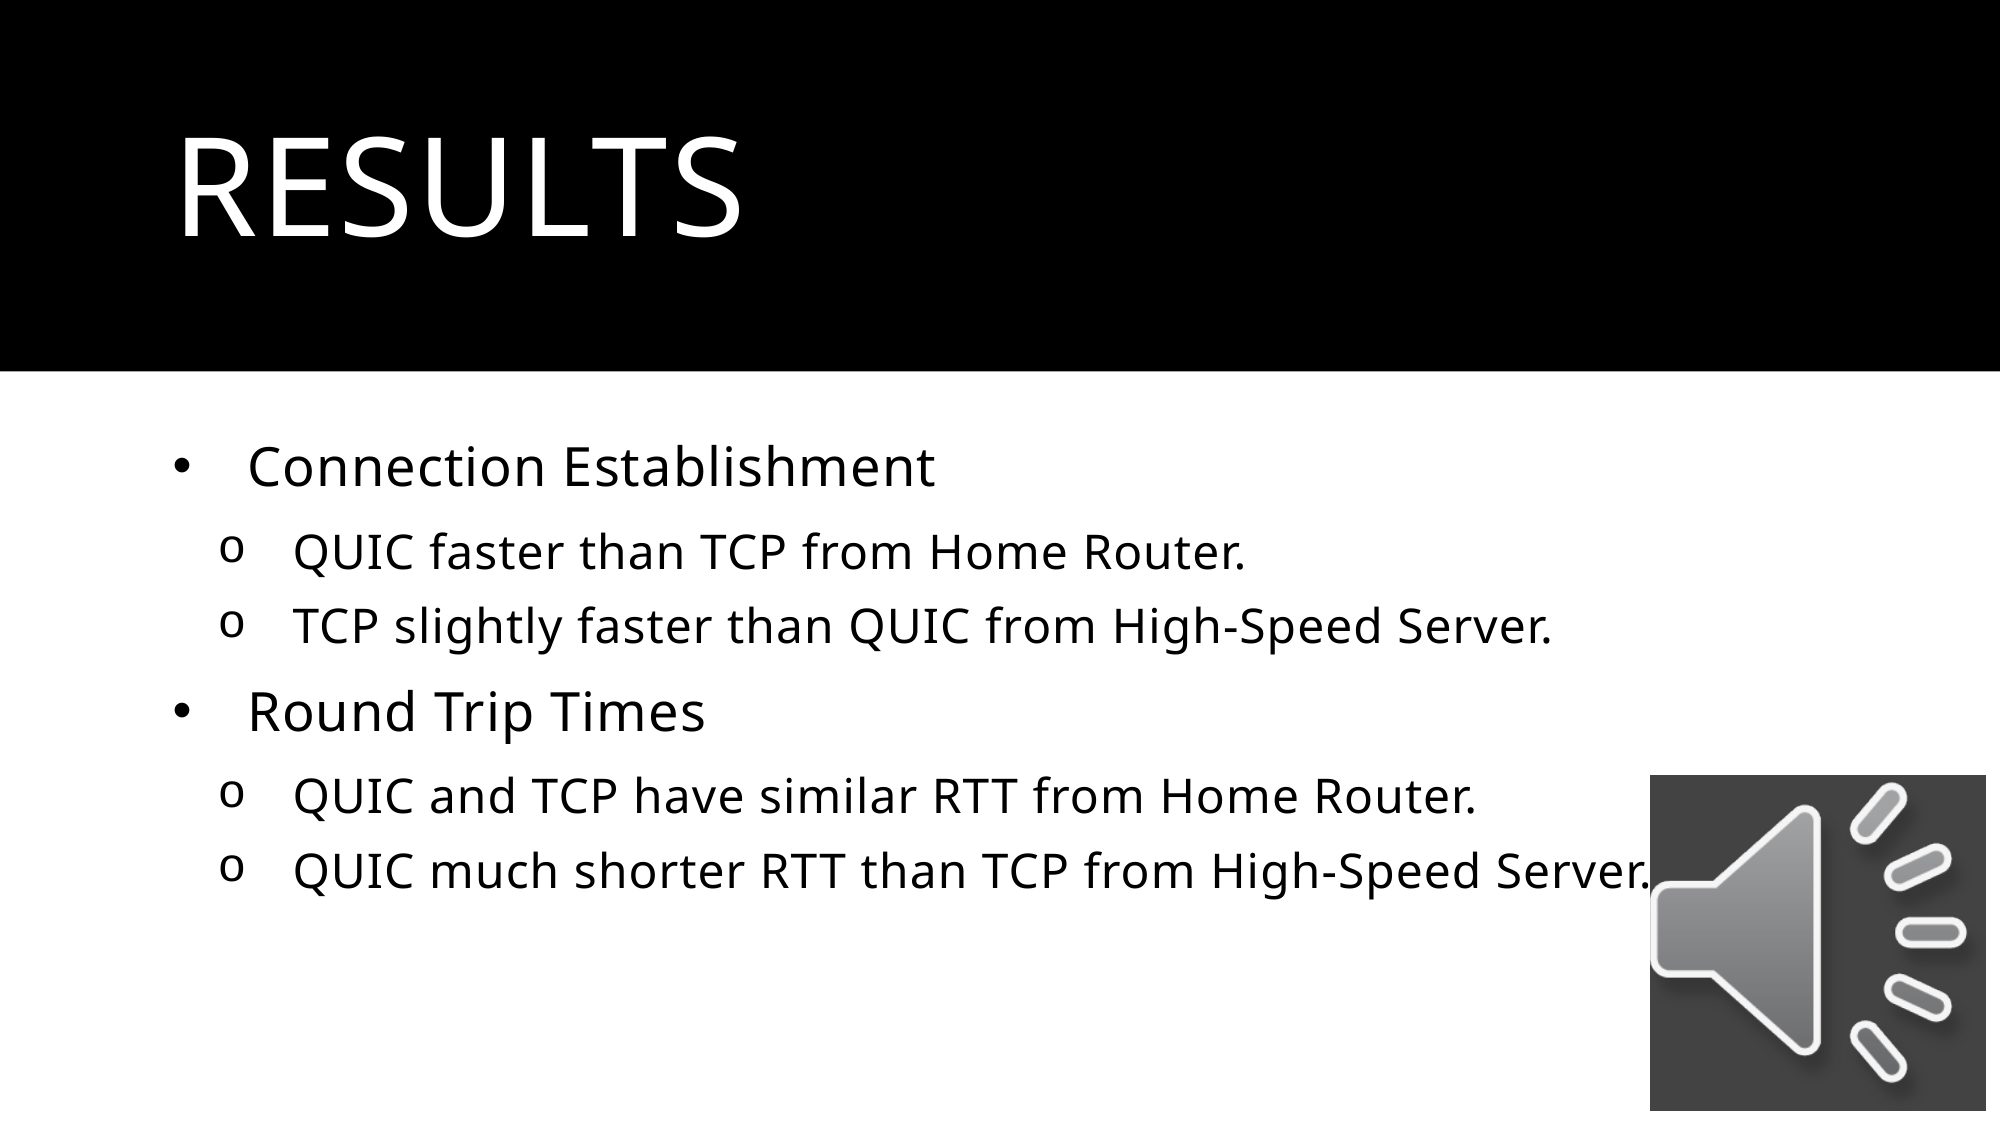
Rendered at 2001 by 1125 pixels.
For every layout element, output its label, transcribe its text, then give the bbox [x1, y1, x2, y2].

list Connection Establishment QUIC faster than TCP from Home Router. TCP slightly faster than QUIC from High-Speed Server. Round Trip Times QUIC and TCP have similar RTT from Home Router. QUIC much shorter RTT than TCP from High-Speed Server. [157, 424, 1842, 1014]
title Results [157, 52, 1842, 332]
picture [1648, 773, 1987, 1112]
